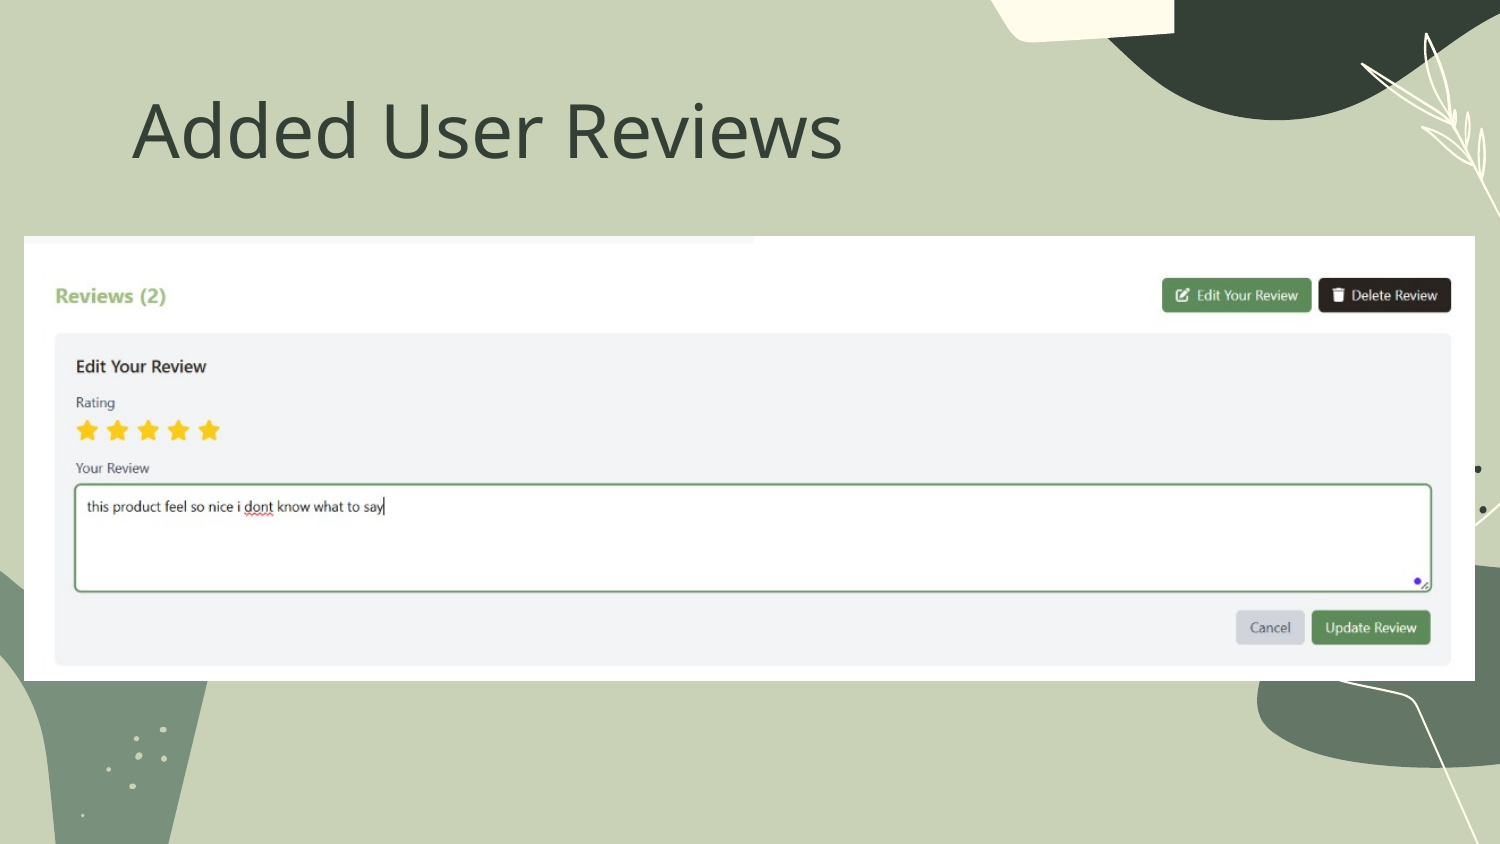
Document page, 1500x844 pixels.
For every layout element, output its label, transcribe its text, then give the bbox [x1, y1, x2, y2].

title Added User Reviews [116, 68, 1383, 164]
picture [24, 236, 1476, 681]
